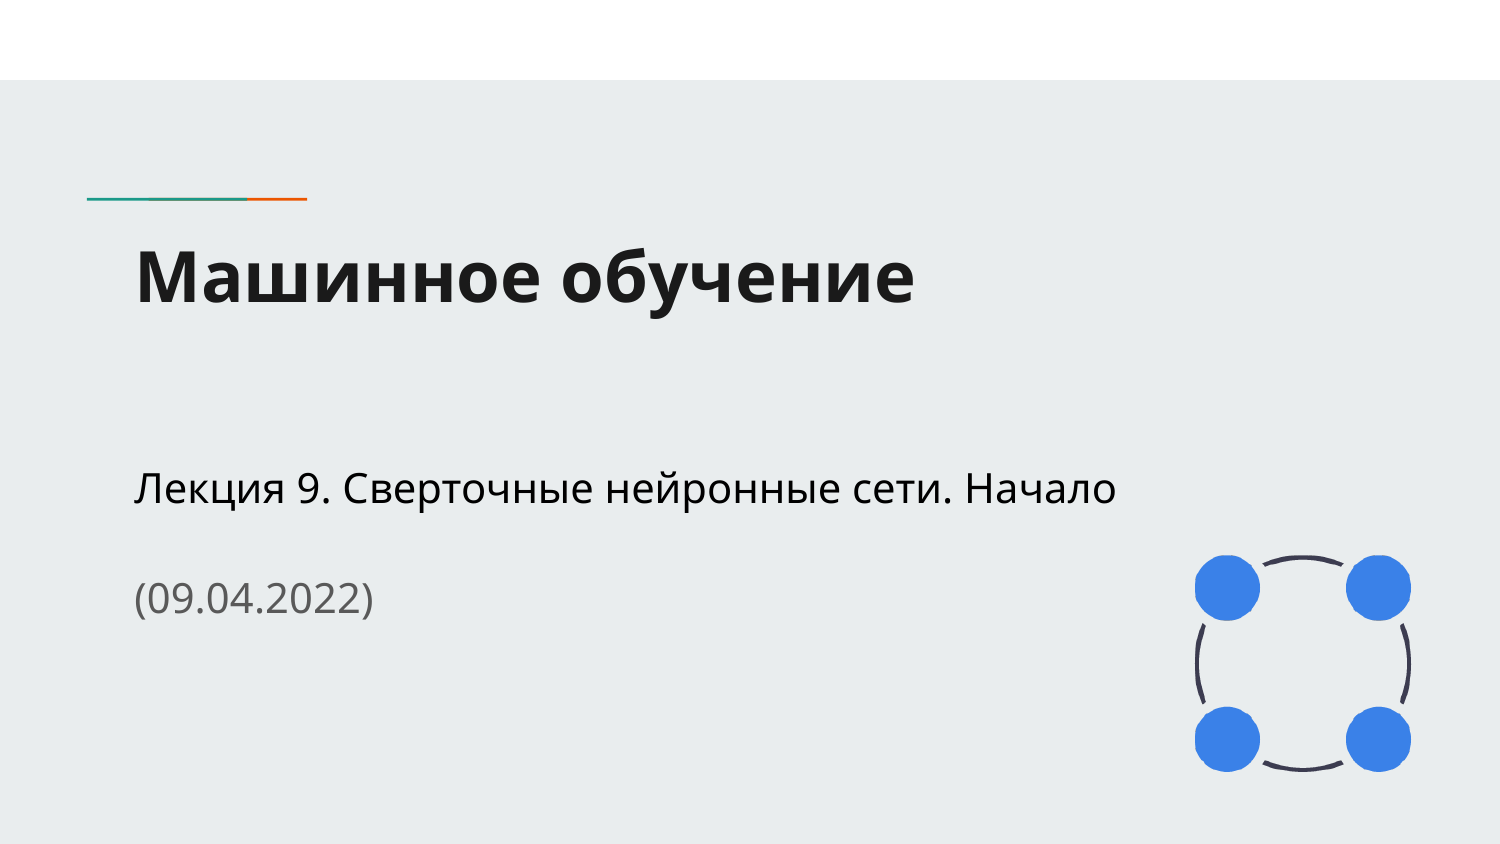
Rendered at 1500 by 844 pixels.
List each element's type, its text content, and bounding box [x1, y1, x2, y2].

title Машинное обучение [119, 216, 1381, 446]
subtitle Лекция 9. Сверточные нейронные сети. Начало (09.04.2022) [119, 446, 1381, 536]
picture [1157, 518, 1447, 808]
